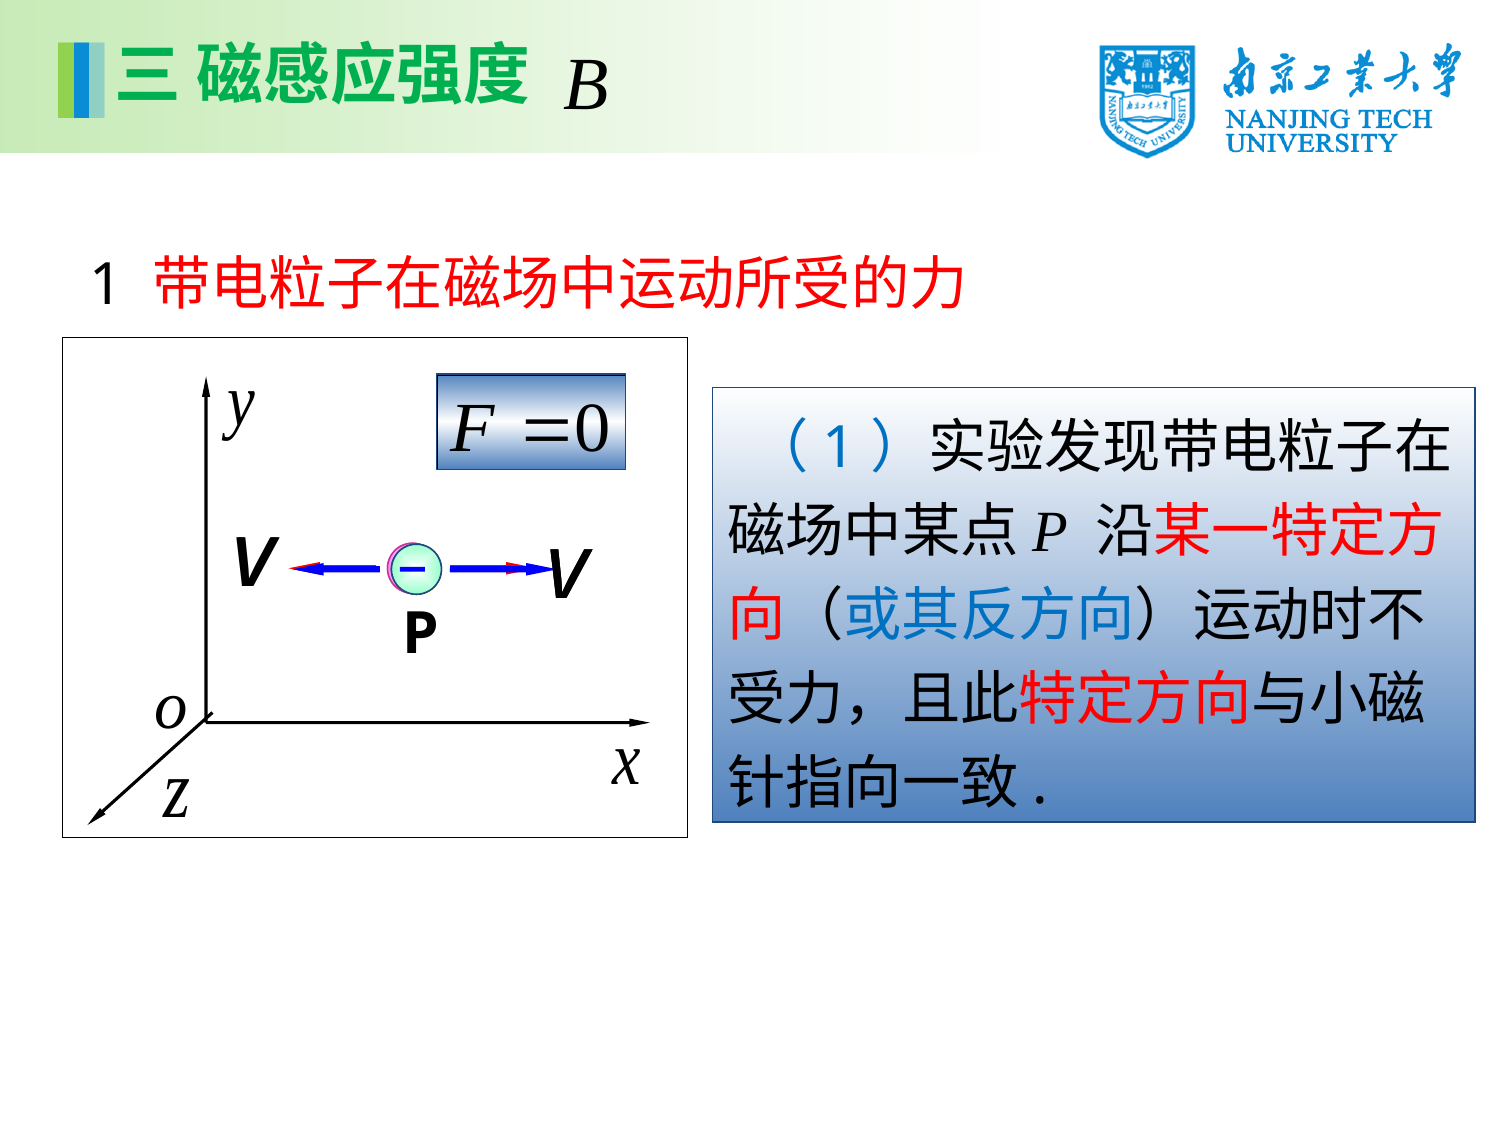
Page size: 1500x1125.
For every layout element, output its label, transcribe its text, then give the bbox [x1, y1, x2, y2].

text_box 1 带电粒子在磁场中运动所受的力 [74, 224, 1038, 324]
picture [0, 0, 1500, 1125]
text_box 三 磁感应强度 [99, 24, 575, 120]
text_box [62, 337, 688, 838]
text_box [549, 27, 625, 122]
text_box （1）实验发现带电粒子在磁场中某点P 沿某一特定方向（或其反方向）运动时不受力，且此特定方向与小磁针指向一致. [712, 387, 1475, 823]
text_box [437, 374, 626, 469]
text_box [223, 517, 602, 613]
